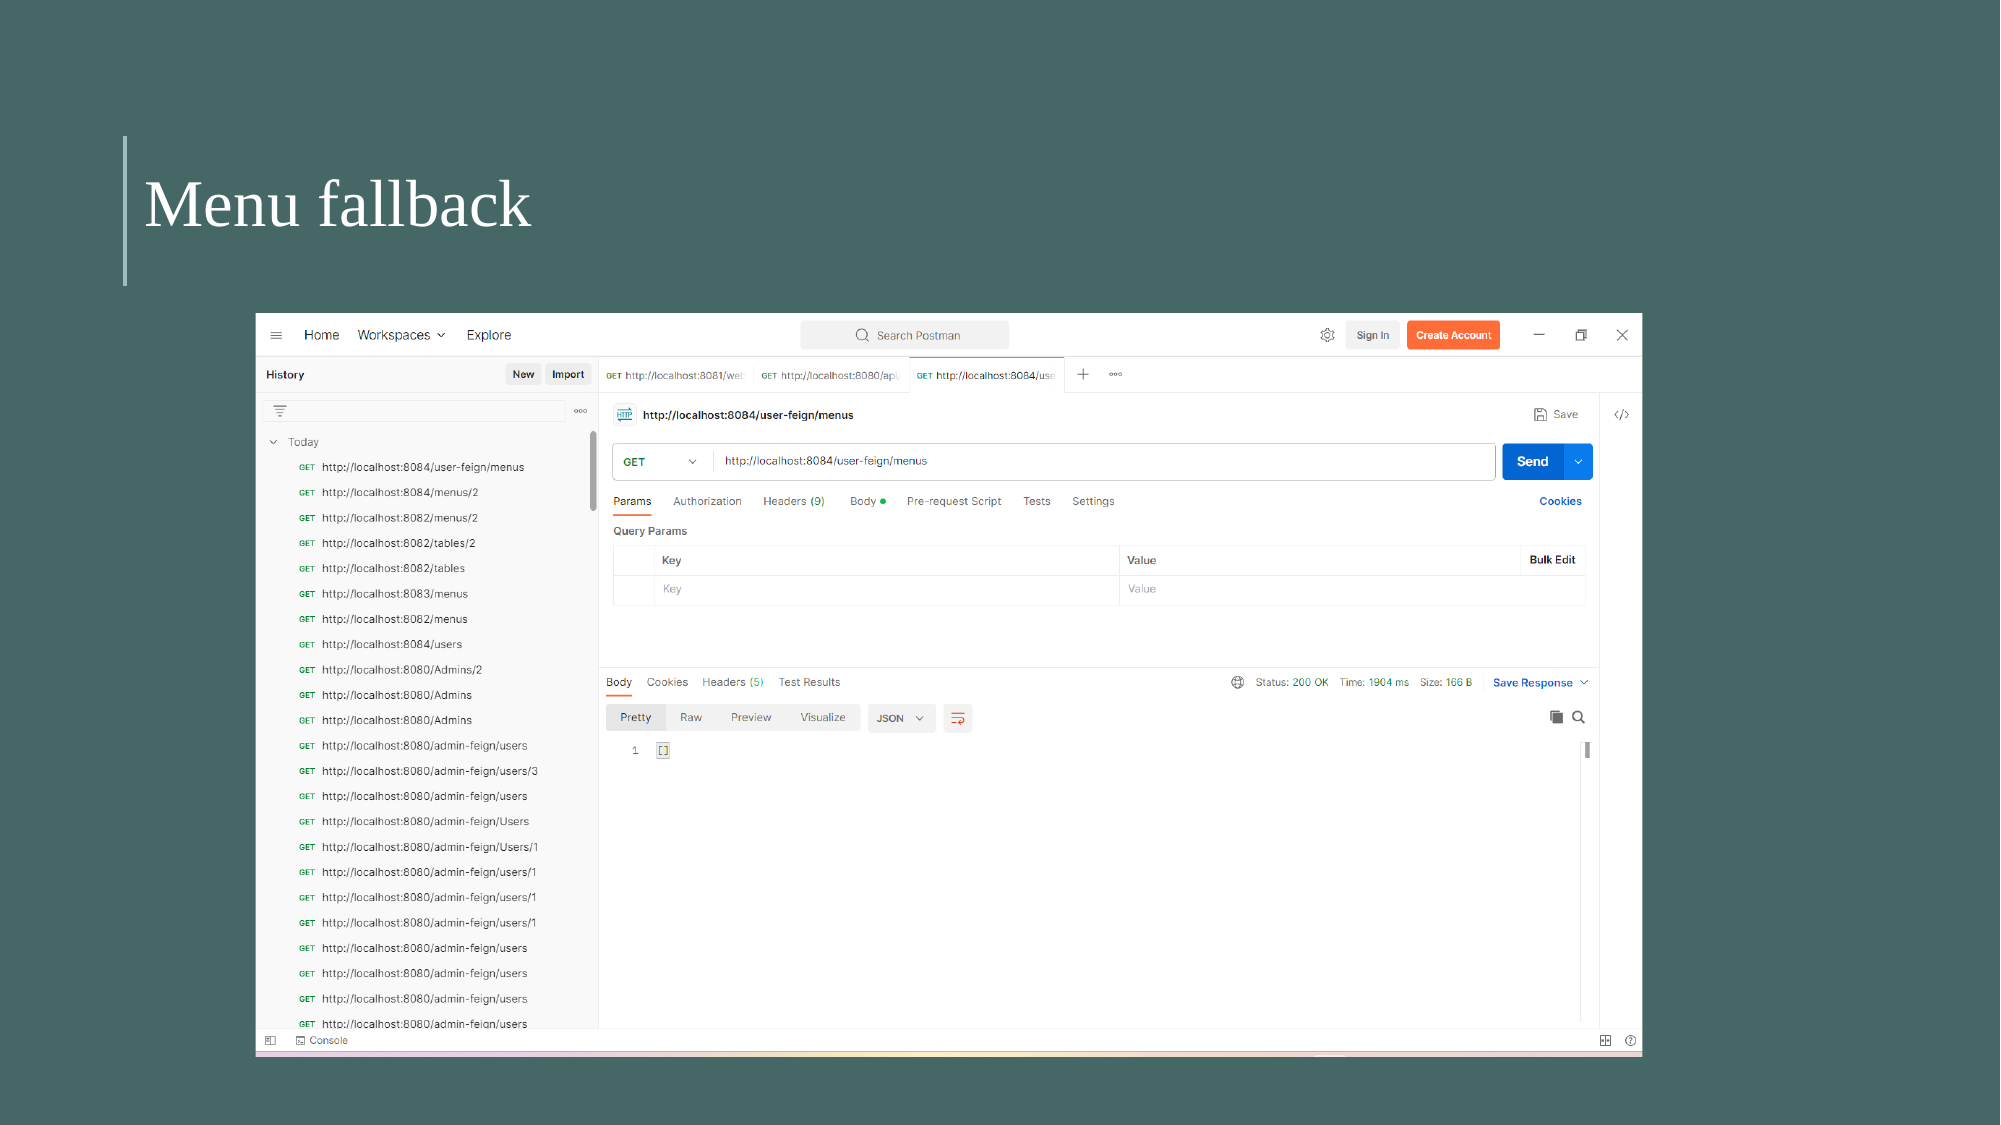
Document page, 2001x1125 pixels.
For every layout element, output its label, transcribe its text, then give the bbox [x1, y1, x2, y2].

picture [255, 313, 1643, 1057]
list Menu fallback [120, 161, 732, 315]
